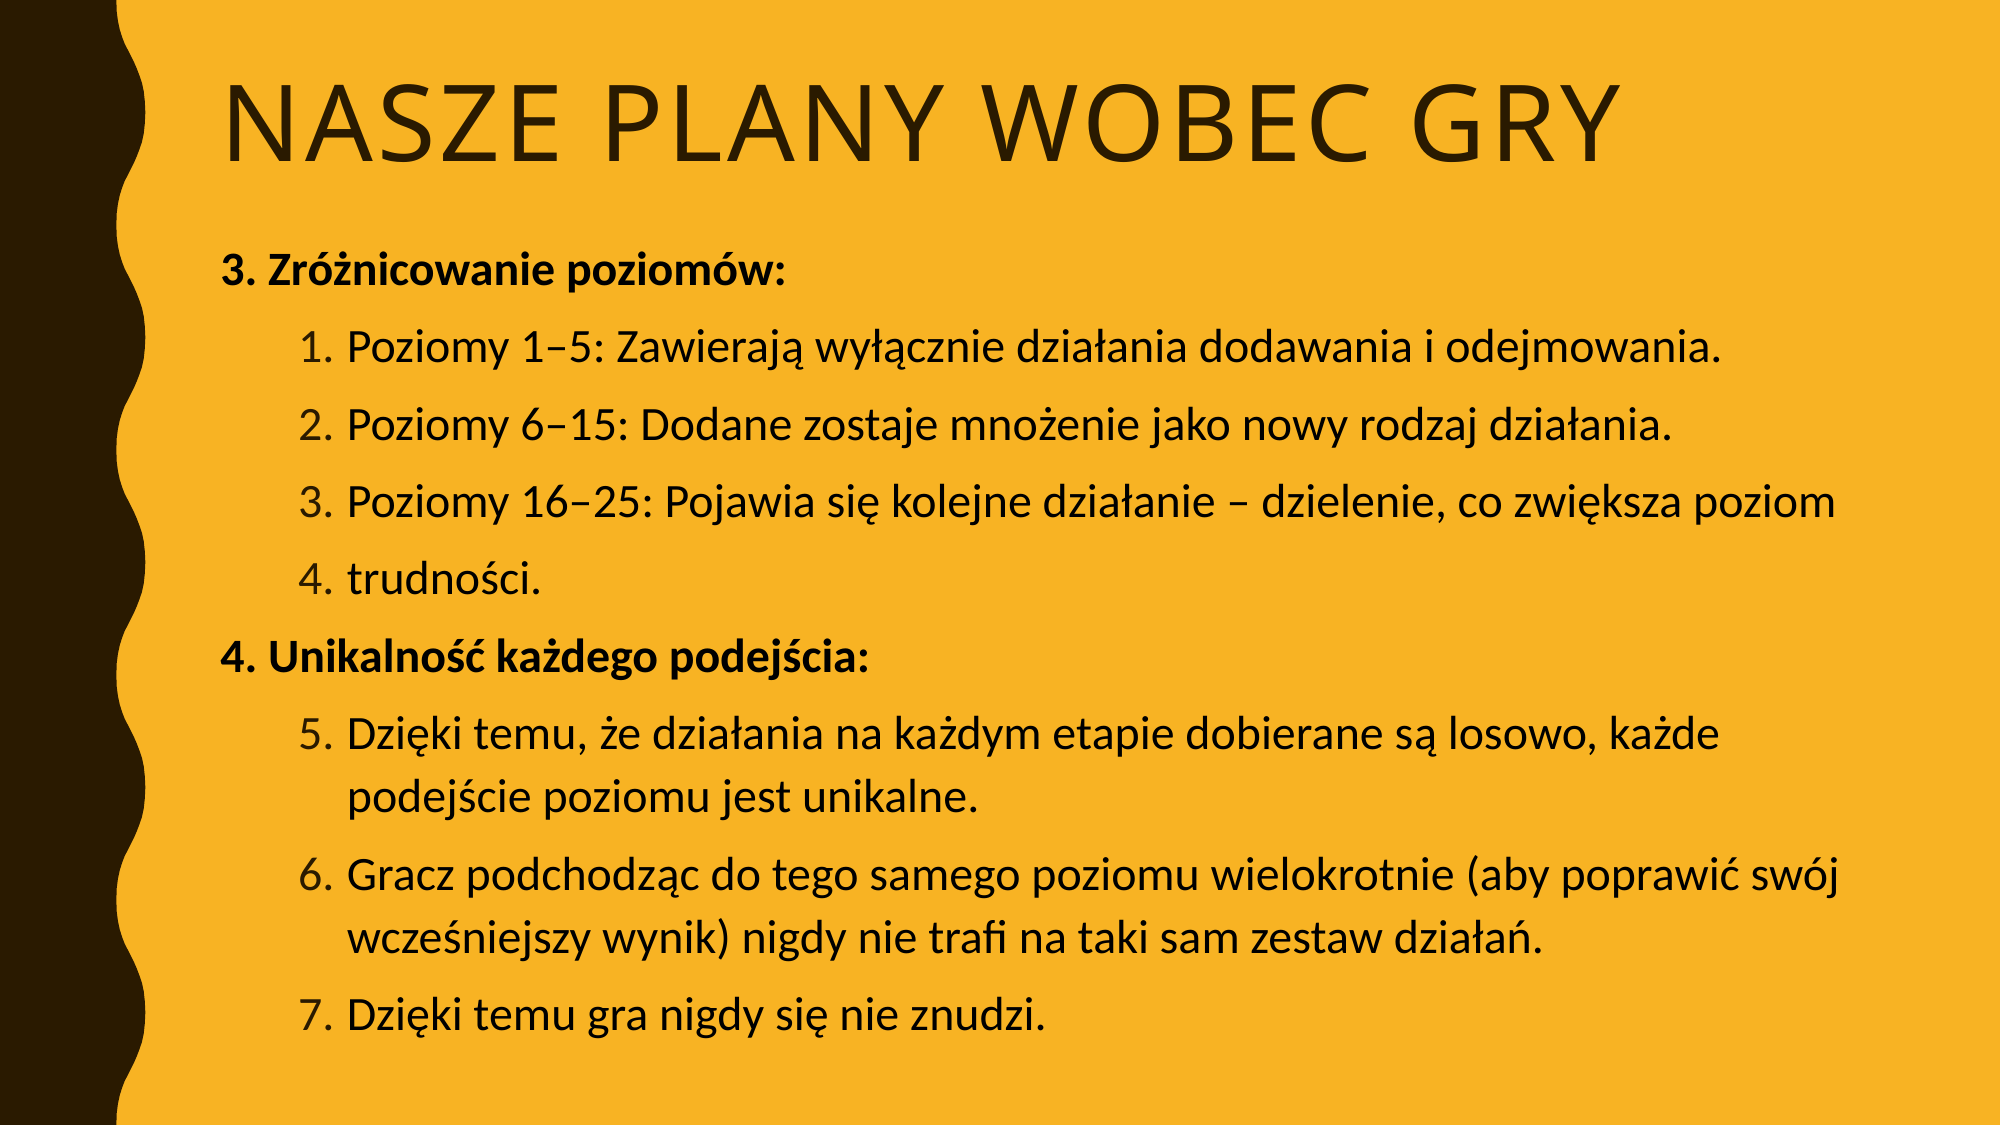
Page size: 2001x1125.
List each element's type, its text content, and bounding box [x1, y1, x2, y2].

list 3. Zróżnicowanie poziomów: Poziomy 1–5: Zawierają wyłącznie działania dodawania i odejmowania. Poziomy 6–15: Dodane zostaje mnożenie jako nowy rodzaj działania. Poziomy 16–25: Pojawia się kolejne działanie – dzielenie, co zwiększa poziom trudności. 4. Unikalność każdego podejścia: Dzięki temu, że działania na każdym etapie dobierane są losowo, każde podejście poziomu jest unikalne. Gracz podchodząc do tego samego poziomu wielokrotnie (aby poprawić swój wcześniejszy wynik) nigdy nie trafi na taki sam zestaw działań. Dzięki temu gra nigdy się nie znudzi. [205, 224, 1875, 1063]
title NASZE PLANY WOBEC GRY [205, 62, 1875, 224]
